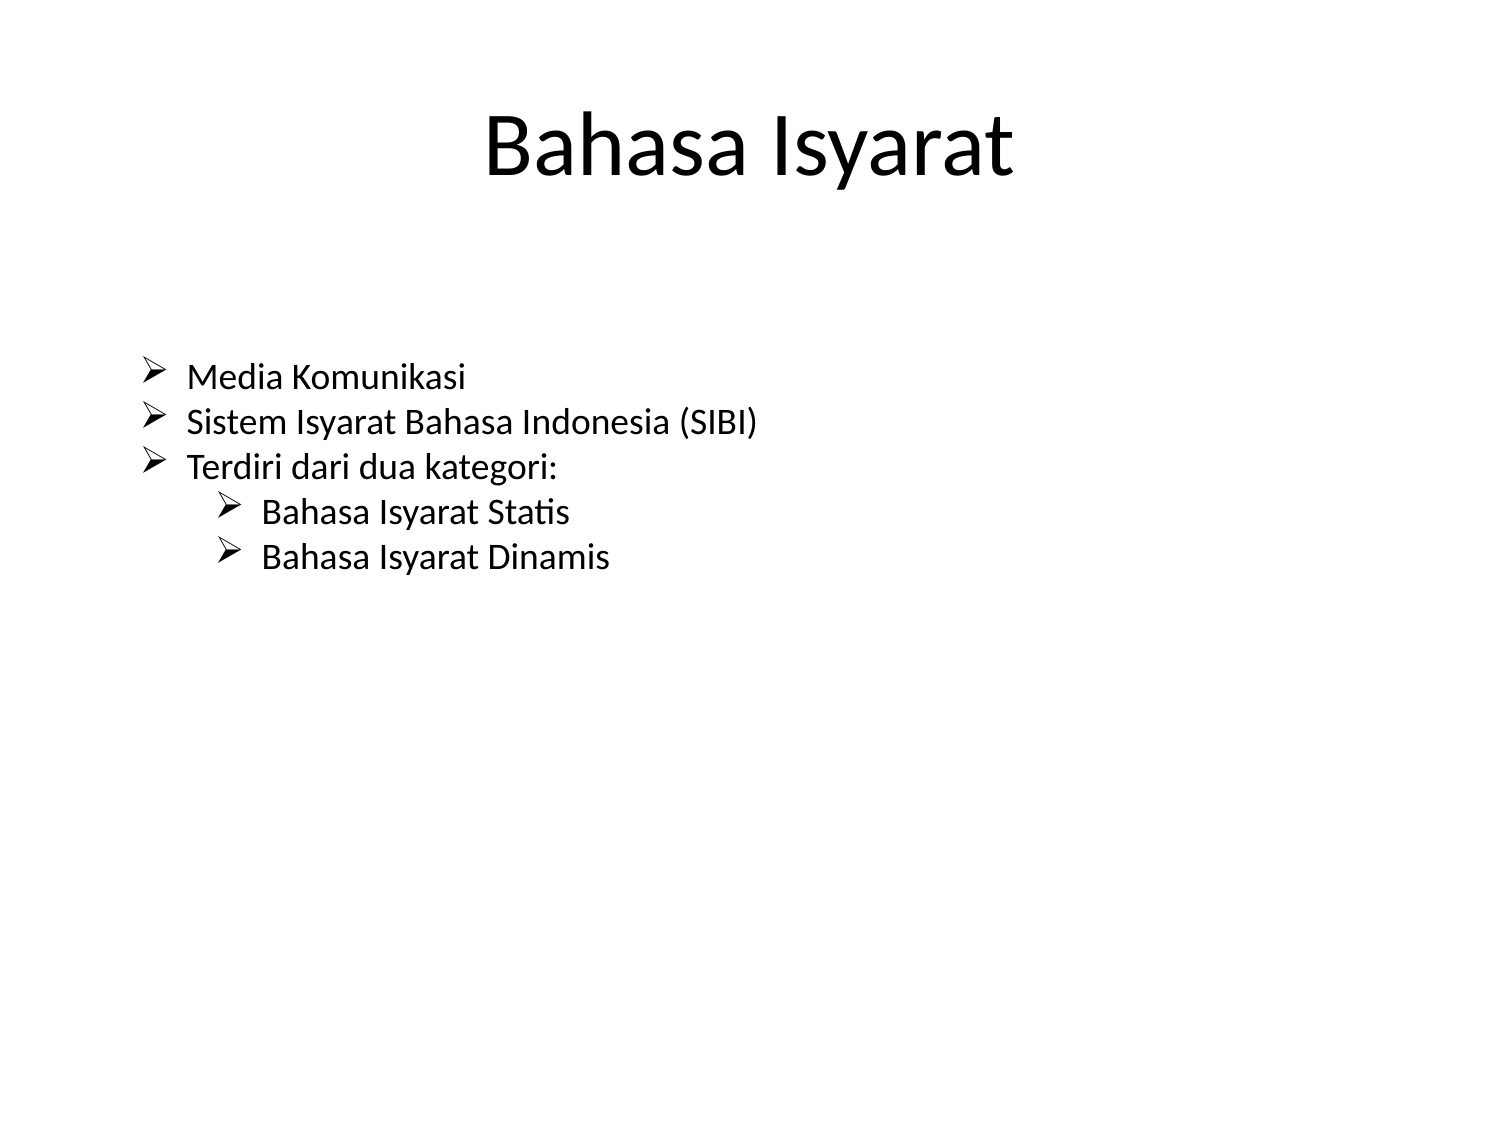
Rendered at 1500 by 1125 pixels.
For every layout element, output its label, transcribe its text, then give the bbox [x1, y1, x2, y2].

title Bahasa Isyarat [75, 45, 1425, 233]
text_box Media Komunikasi Sistem Isyarat Bahasa Indonesia (SIBI) Terdiri dari dua kategori: Bahasa Isyarat Statis Bahasa Isyarat Dinamis [125, 344, 1225, 585]
